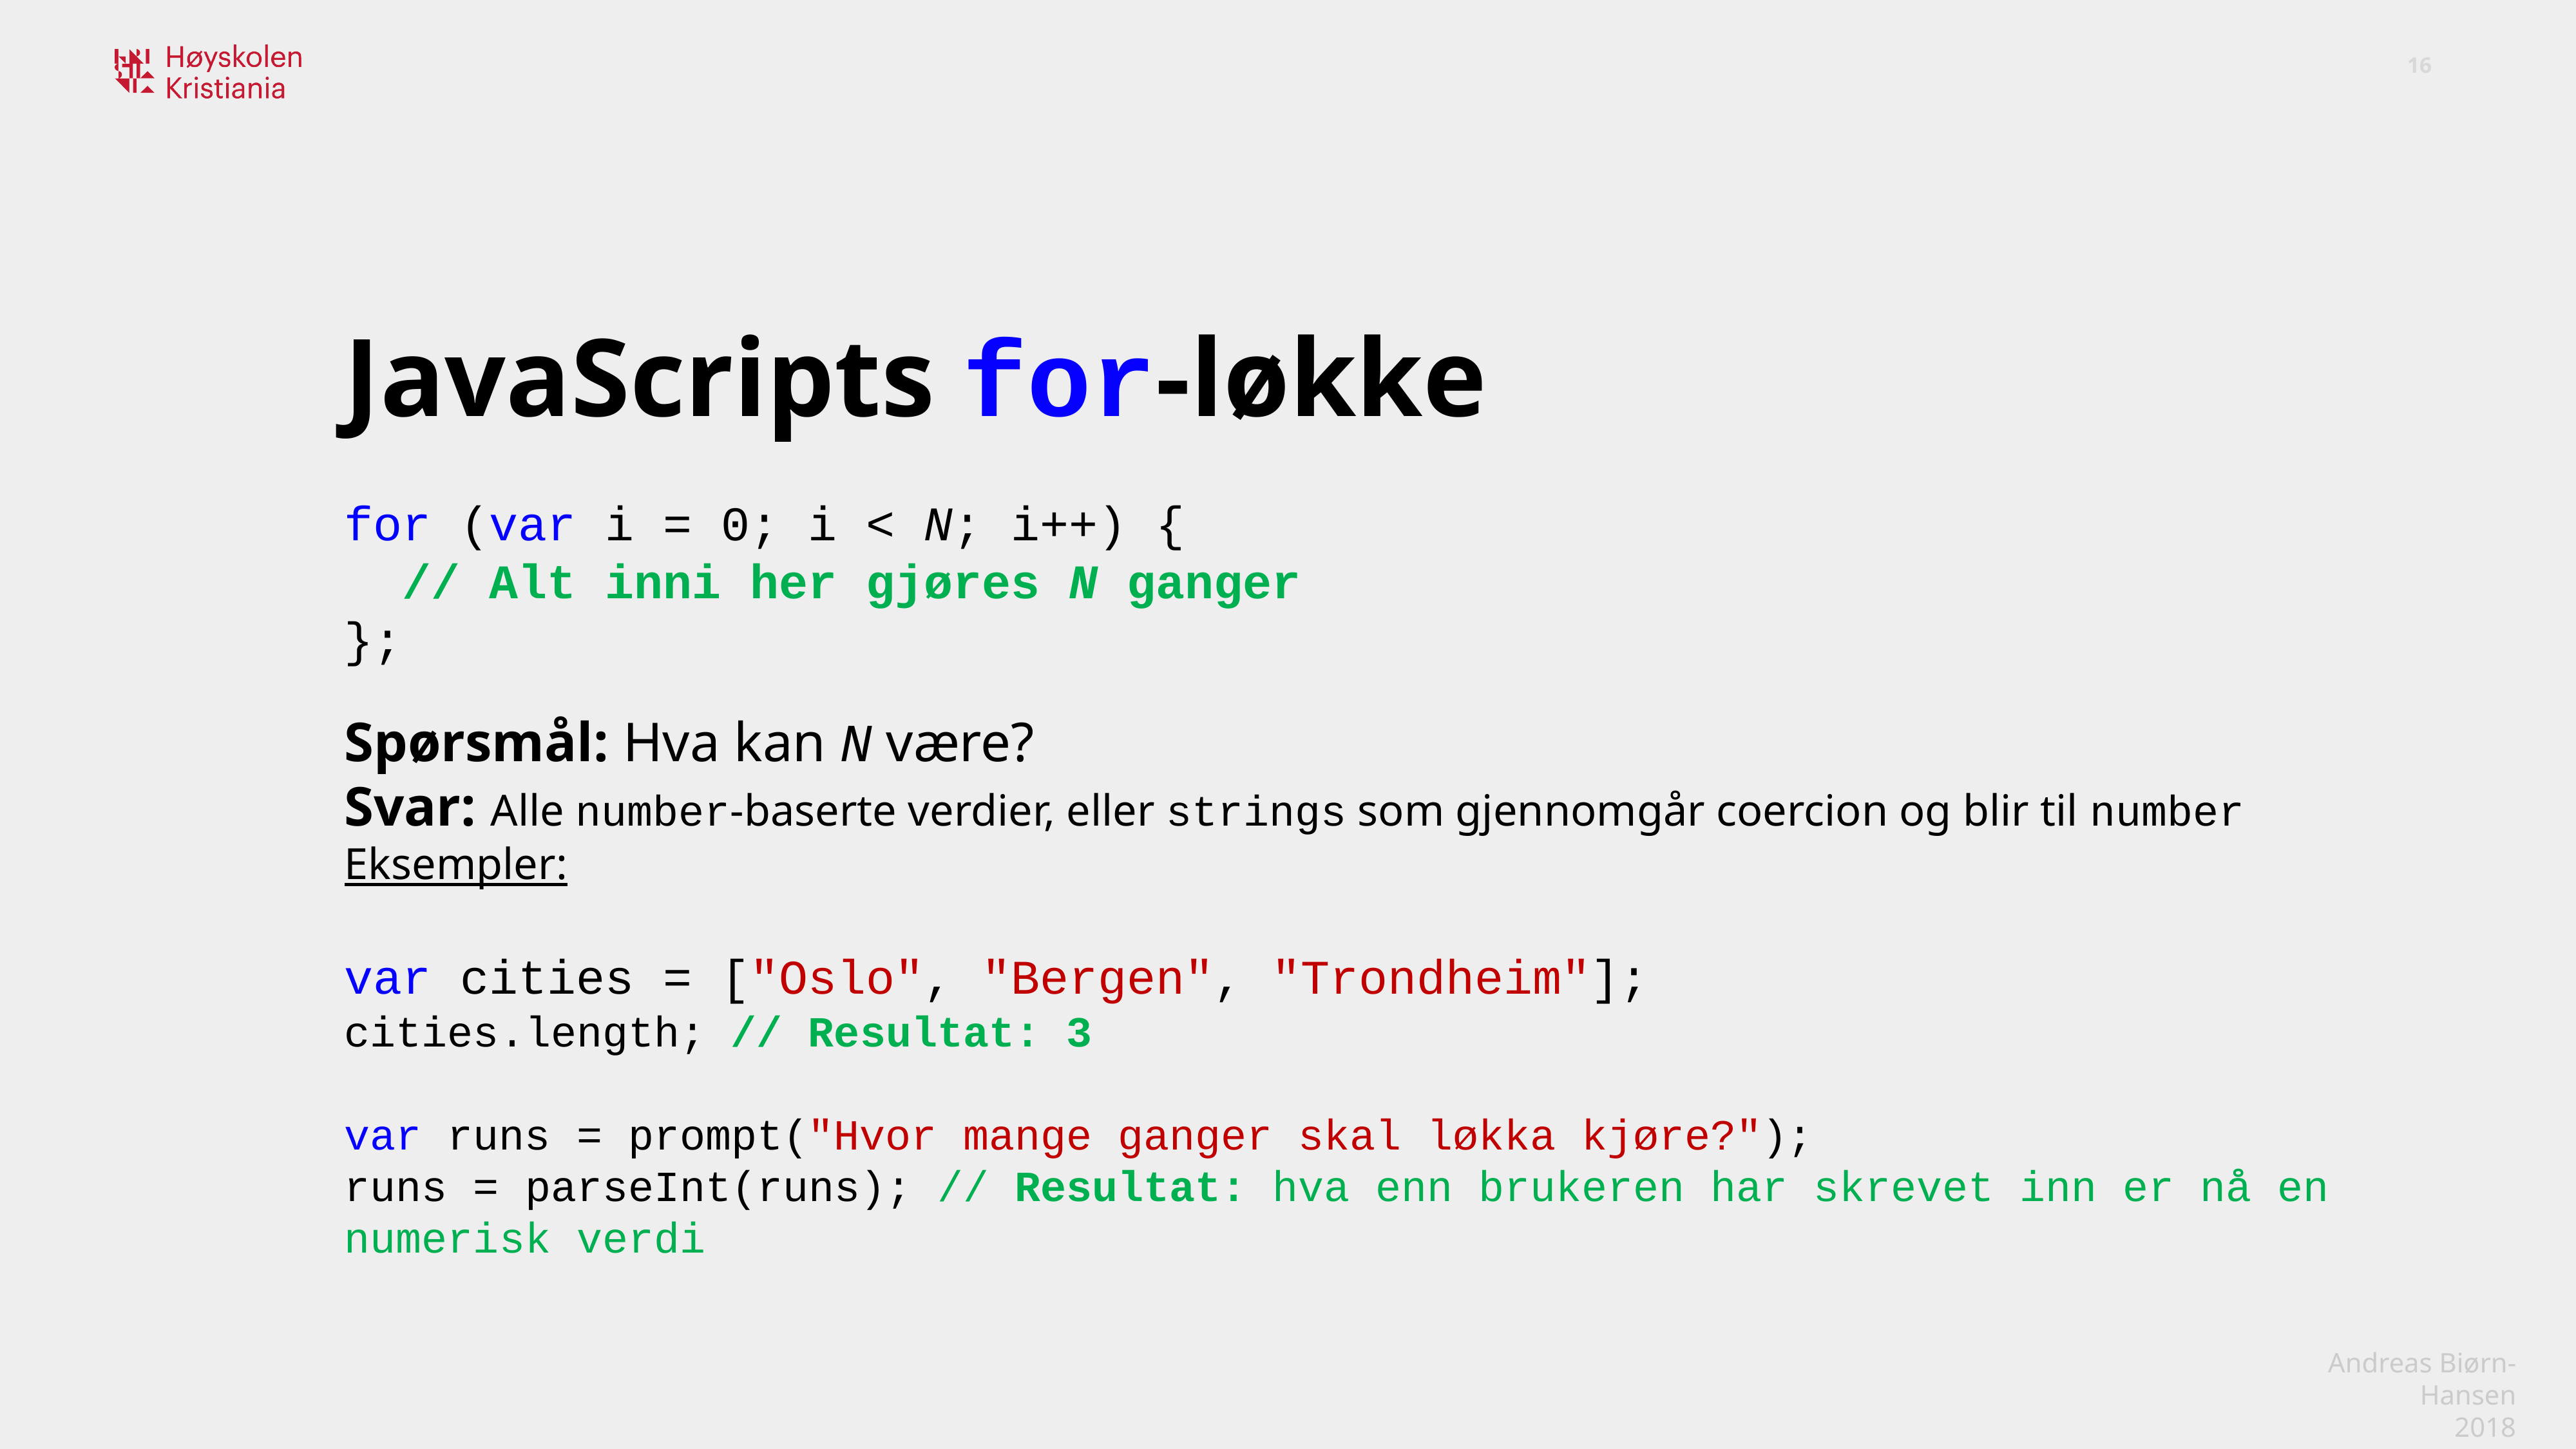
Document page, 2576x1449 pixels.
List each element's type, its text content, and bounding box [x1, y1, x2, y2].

picture [115, 49, 157, 95]
text_box for (var i = 0; i < N; i++) { // Alt inni her gjøres N ganger }; [334, 488, 1313, 672]
text_box JavaScripts for-løkke [335, 304, 2260, 488]
picture [160, 35, 314, 135]
text_box Spørsmål: Hva kan N være? Svar: Alle number-baserte verdier, eller strings som gjennomgår coercion og blir til number Eksempler: var cities = ["Oslo", "Bergen", "Trondheim"]; cities.length; // Resultat: 3 var runs = prompt("Hvor mange ganger skal løkka kjøre?"); runs = parseInt(runs); // Resultat: hva enn brukeren har skrevet inn er nå en numerisk verdi [334, 703, 2512, 1312]
